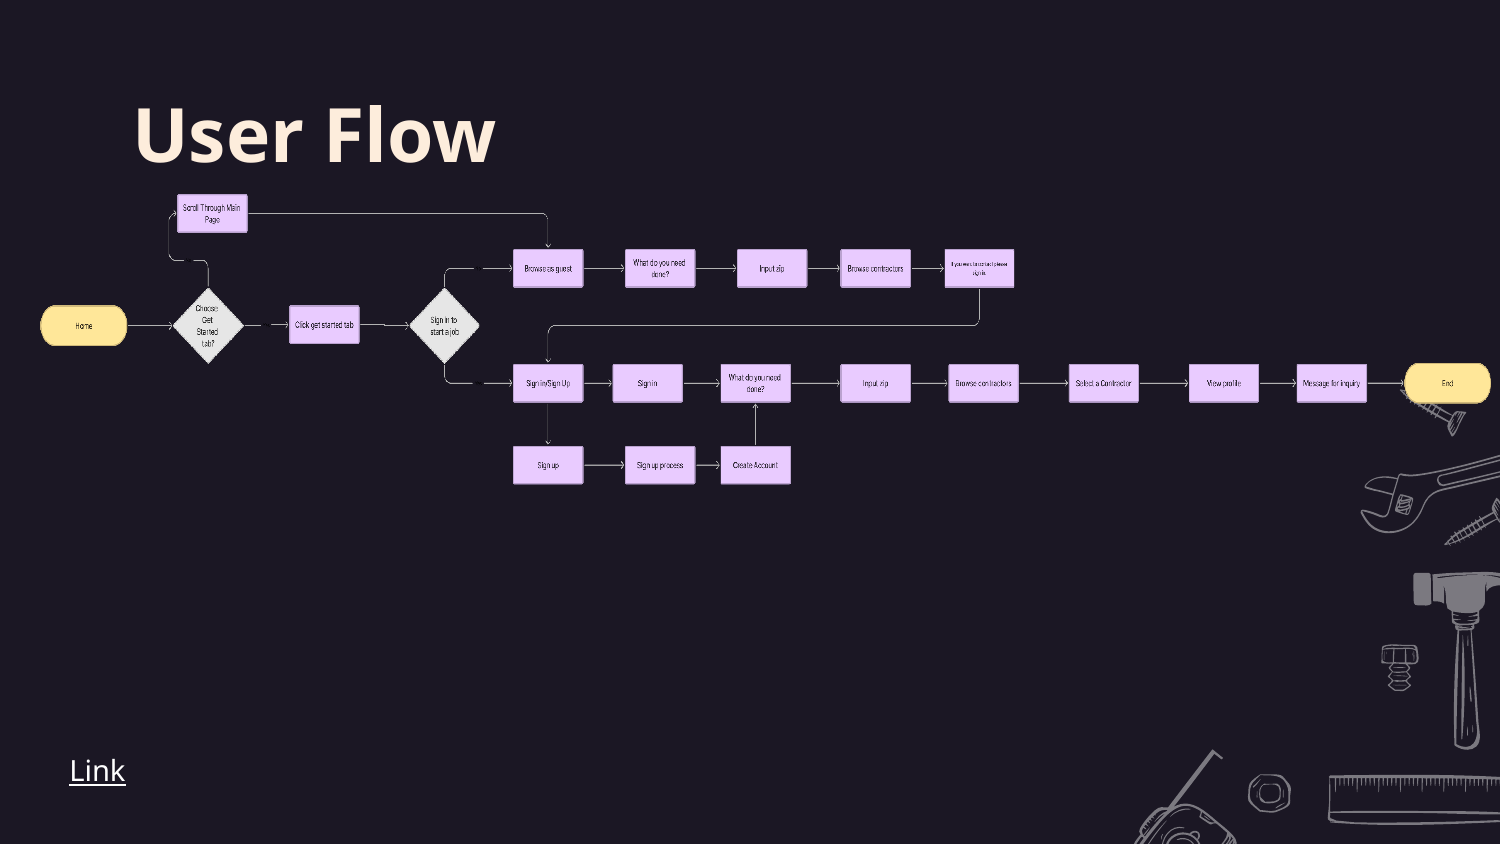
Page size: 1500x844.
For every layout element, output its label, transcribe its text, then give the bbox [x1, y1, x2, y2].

picture [40, 194, 1491, 485]
title User Flow [116, 72, 1383, 192]
text_box Link [54, 737, 162, 801]
